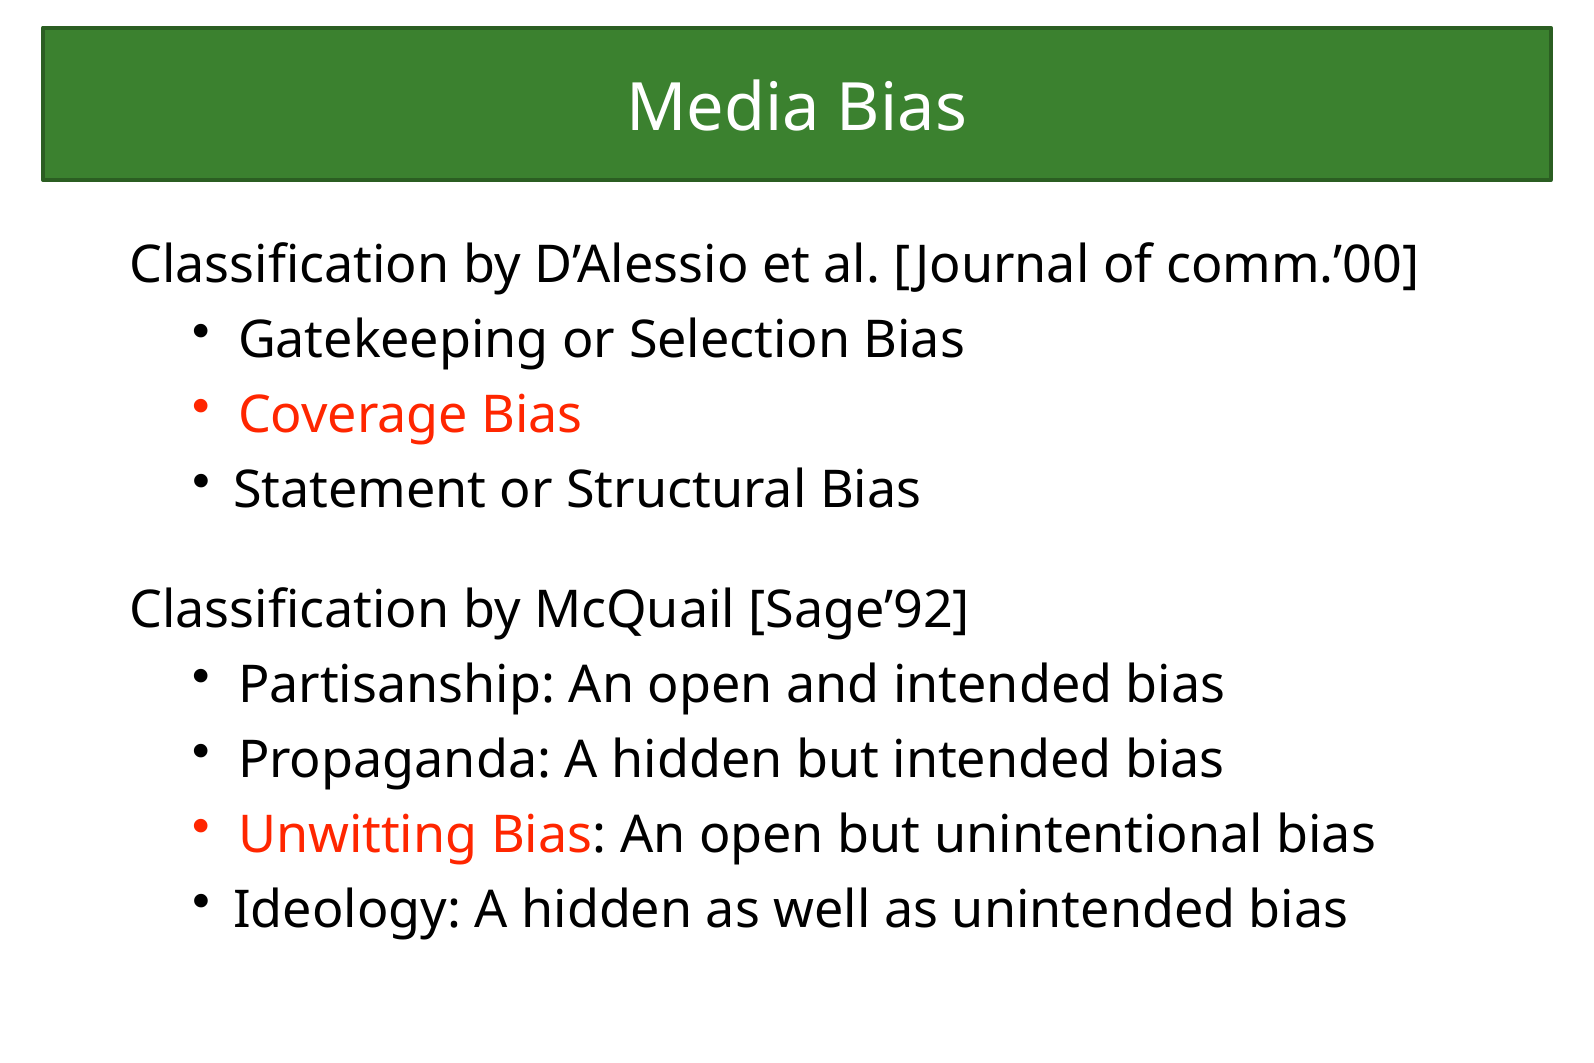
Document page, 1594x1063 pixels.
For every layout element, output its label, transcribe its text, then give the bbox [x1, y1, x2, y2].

title Media Bias [41, 26, 1553, 182]
text_box Classification by D’Alessio et al. [Journal of comm.’00] Gatekeeping or Selection Bias Coverage Bias Statement or Structural Bias Classification by McQuail [Sage’92] Partisanship: An open and intended bias Propaganda: A hidden but intended bias Unwitting Bias: An open but unintentional bias Ideology: A hidden as well as unintended bias [122, 223, 1534, 946]
